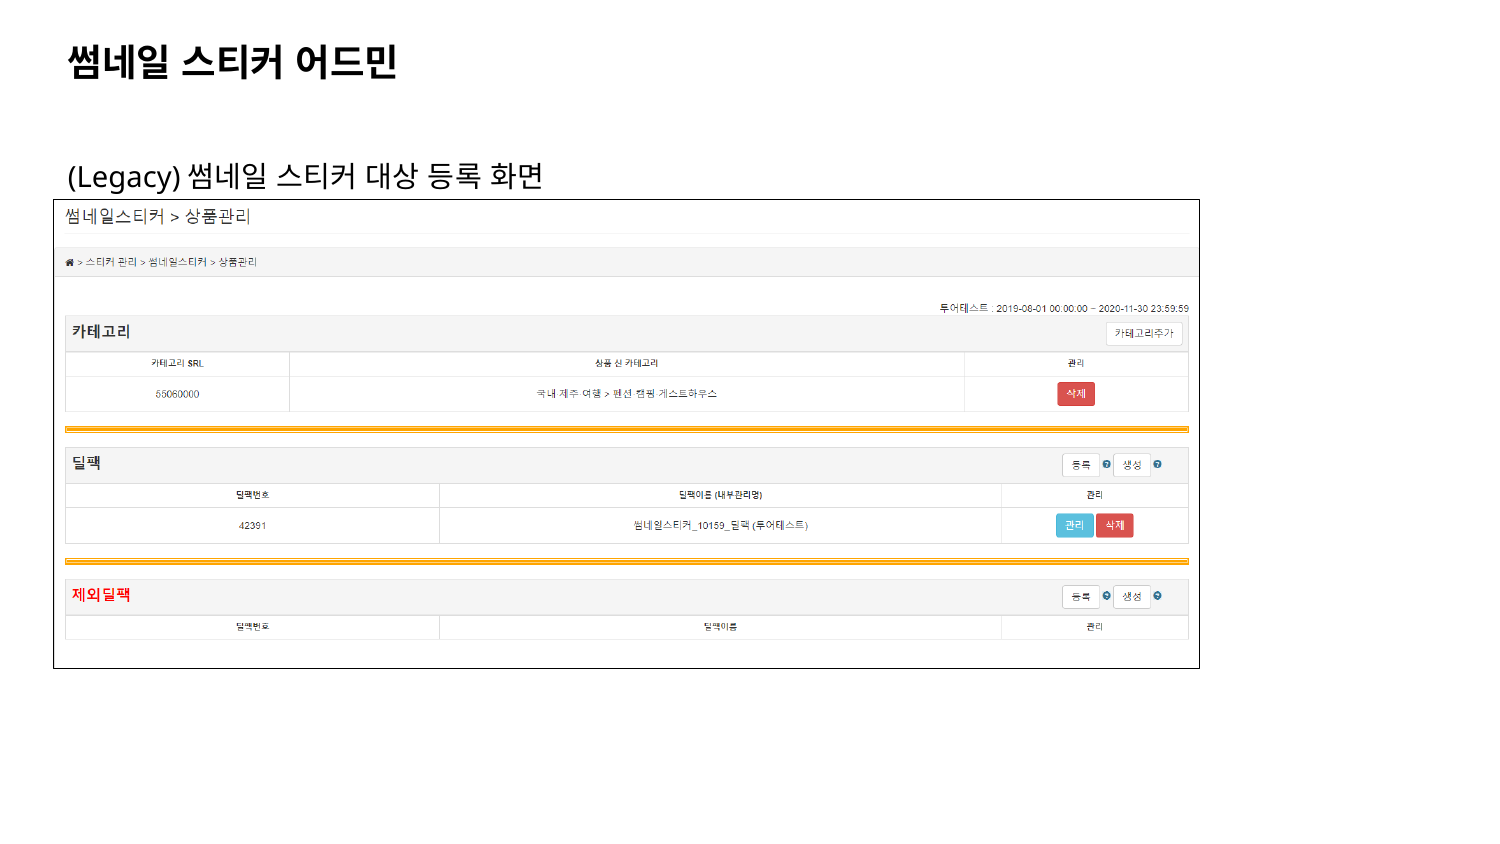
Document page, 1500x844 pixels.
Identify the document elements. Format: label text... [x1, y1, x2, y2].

text_box (Legacy)썸네일 스티커 대상 등록 화면 [53, 150, 621, 197]
picture [52, 199, 1200, 669]
text_box 썸네일 스티커 어드민 [53, 31, 526, 92]
